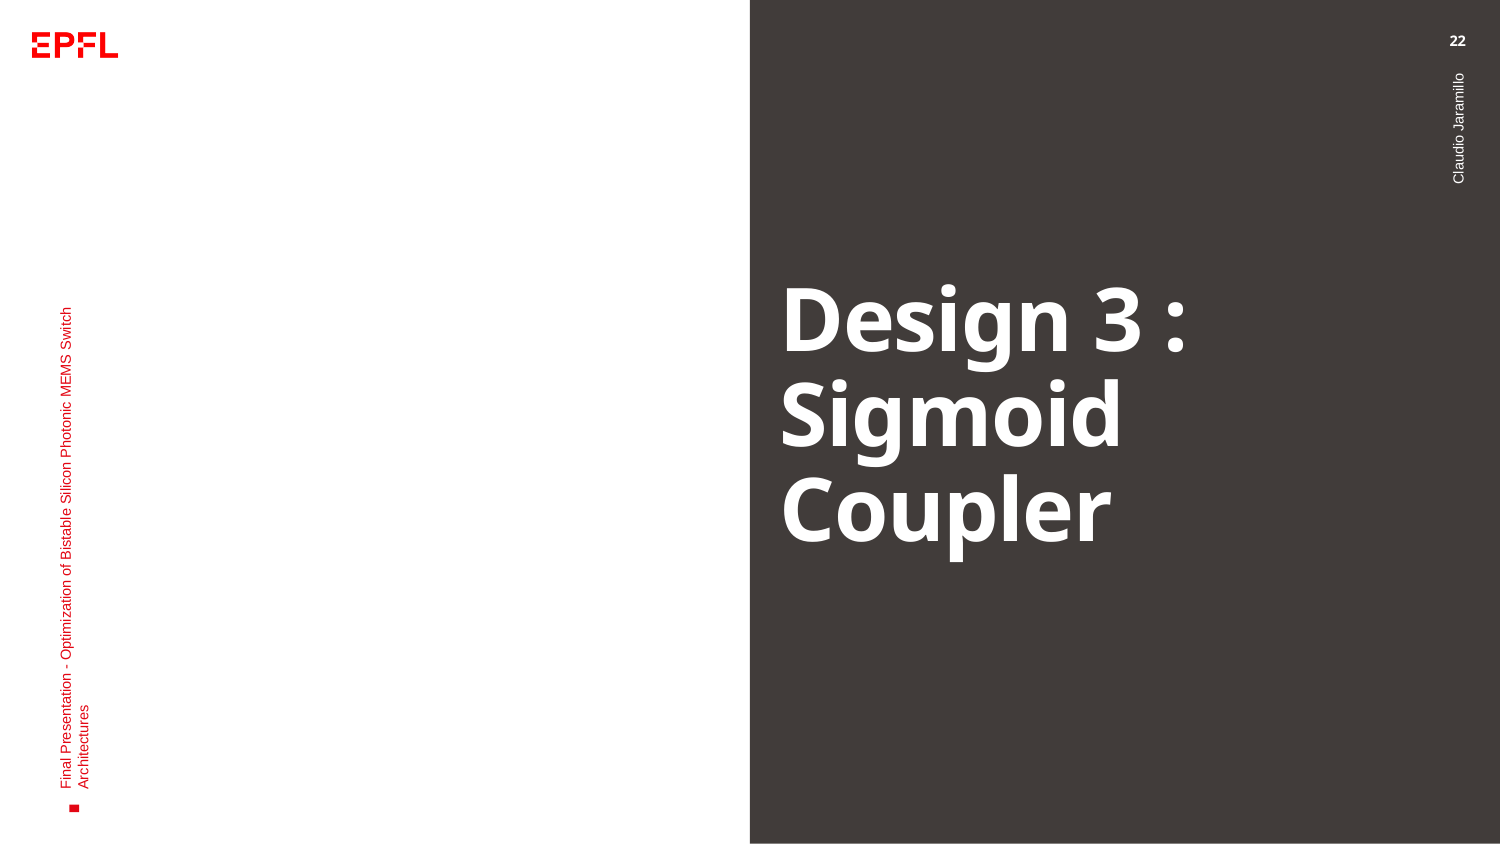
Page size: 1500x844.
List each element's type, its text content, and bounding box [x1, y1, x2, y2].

picture [21, 21, 129, 69]
title Design 3 : Sigmoid Coupler [750, 274, 1416, 569]
slide_number Final Presentation - Optimization of Bistable Silicon Photonic MEMS Switch Architectures [0, 256, 149, 805]
slide_number 22 [1415, 32, 1500, 59]
footer Claudio Jaramillo [1415, 59, 1500, 235]
